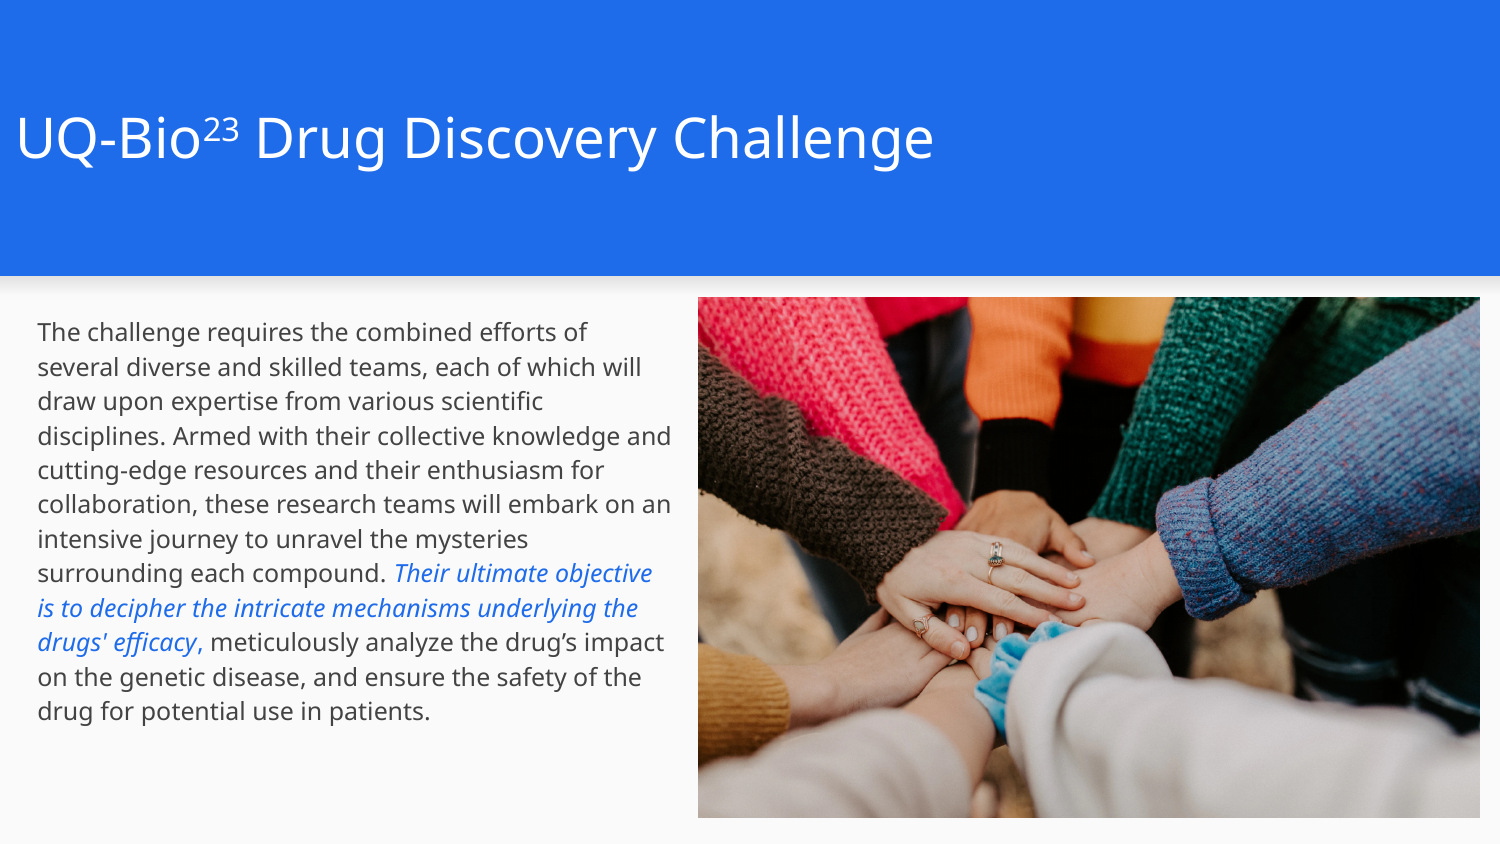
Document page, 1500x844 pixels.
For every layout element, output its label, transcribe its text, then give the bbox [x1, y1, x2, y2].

title UQ-Bio23 Drug Discovery Challenge [0, 72, 1477, 199]
list The challenge requires the combined efforts of several diverse and skilled teams, each of which will draw upon expertise from various scientific disciplines. Armed with their collective knowledge and cutting-edge resources and their enthusiasm for collaboration, these research teams will embark on an intensive journey to unravel the mysteries surrounding each compound. Their ultimate objective is to decipher the intricate mechanisms underlying the drugs' efficacy, meticulously analyze the drug’s impact on the genetic disease, and ensure the safety of the drug for potential use in patients. [22, 297, 689, 742]
picture [698, 297, 1480, 818]
